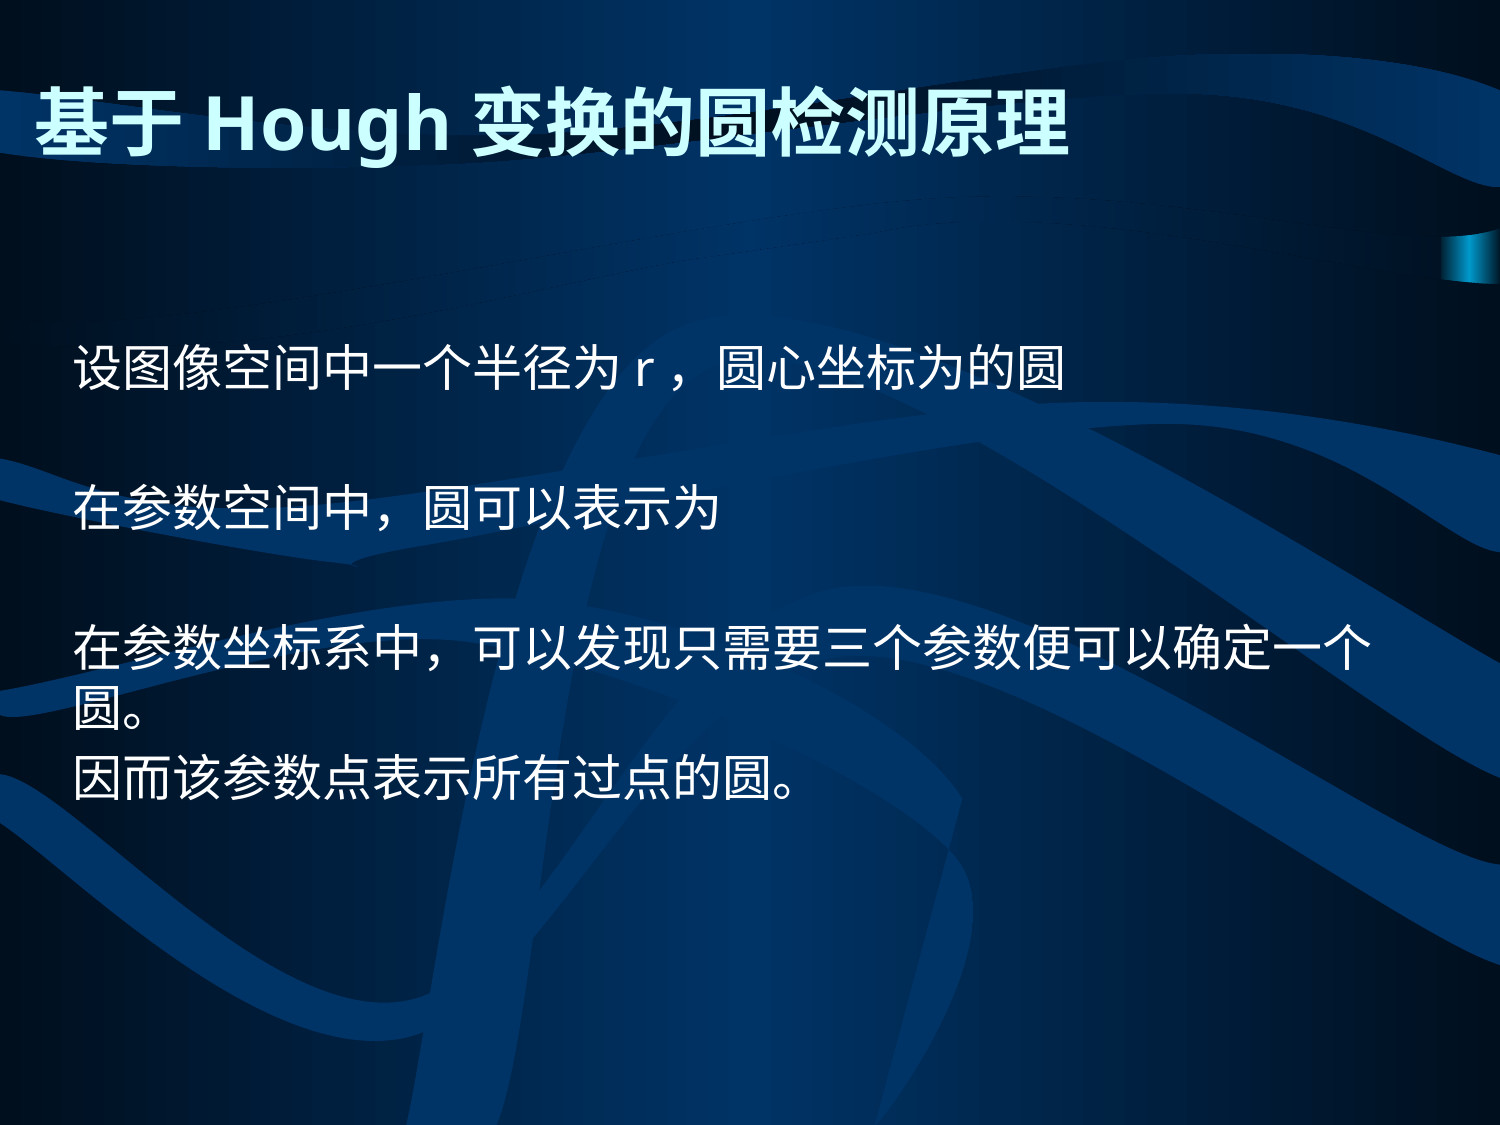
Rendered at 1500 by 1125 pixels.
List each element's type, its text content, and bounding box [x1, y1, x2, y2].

text_box 基于Hough变换的圆检测原理 [0, 26, 1254, 215]
